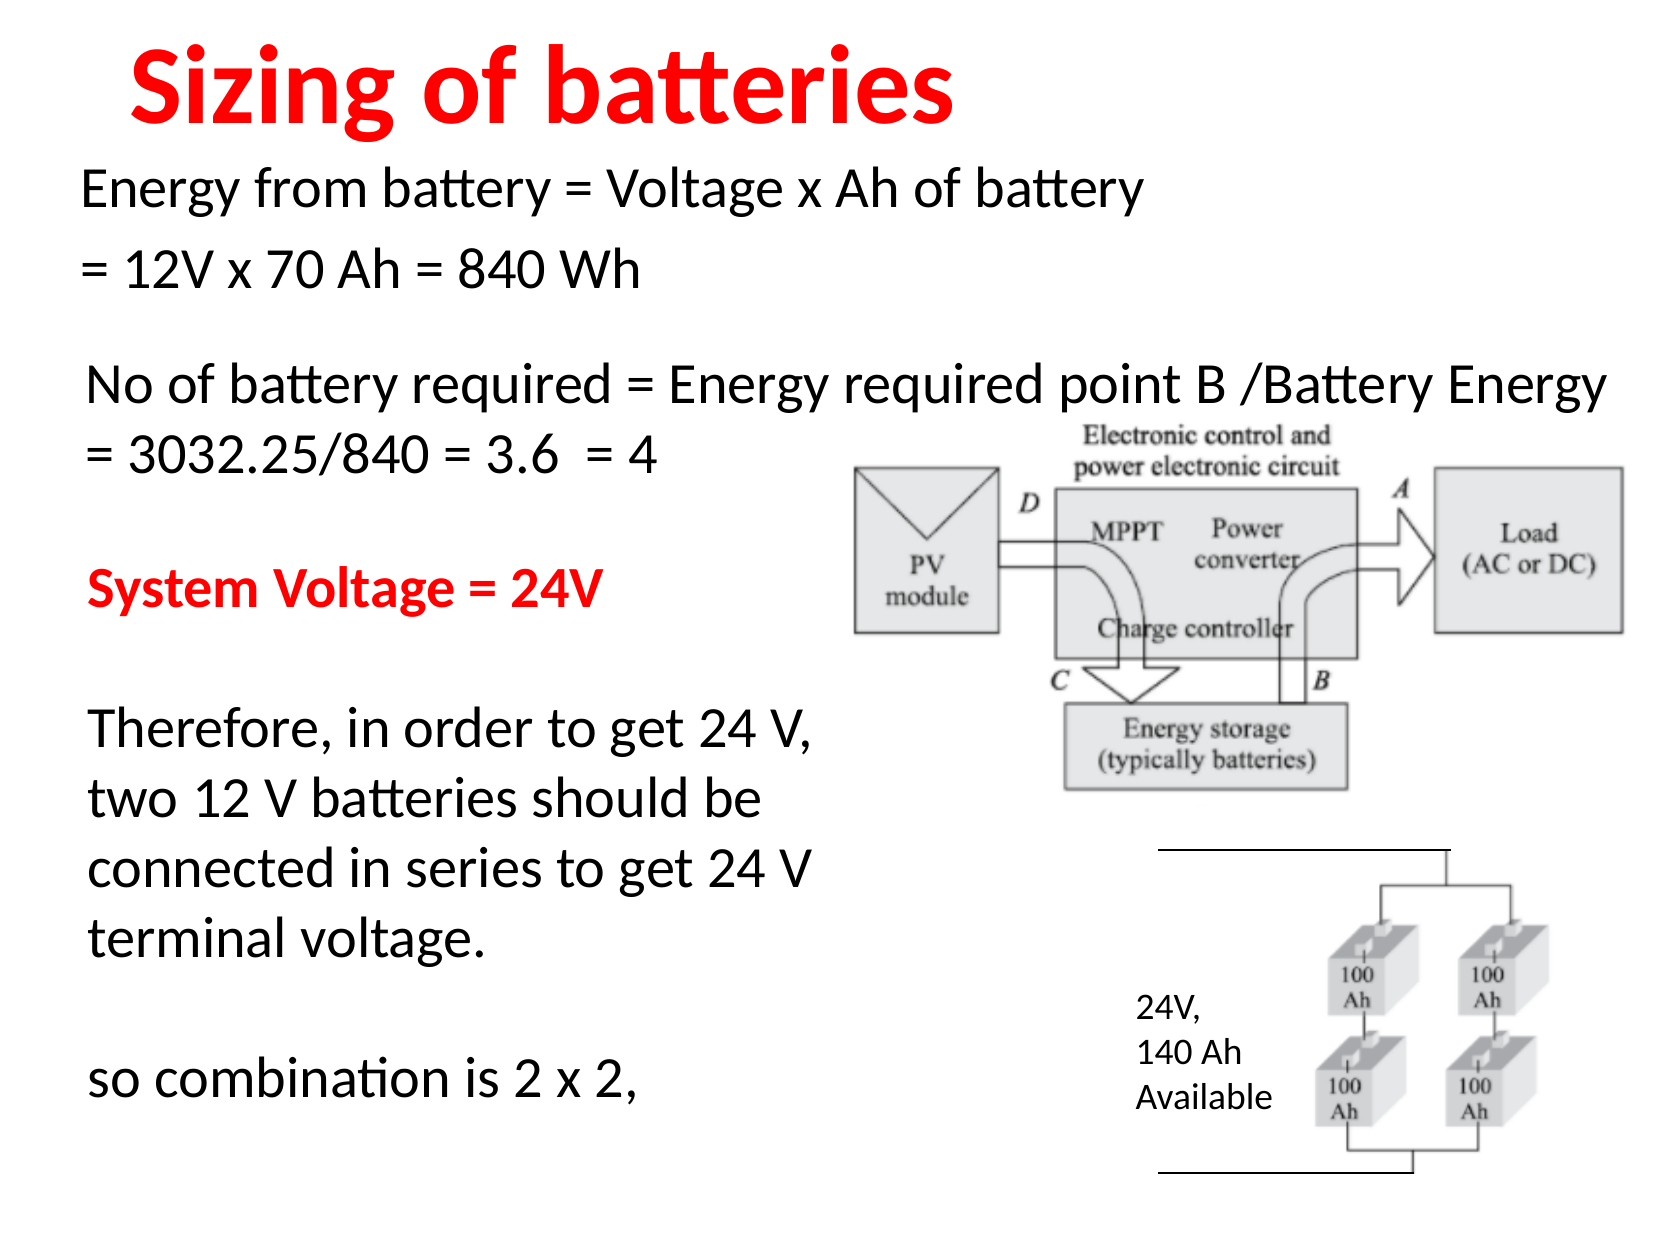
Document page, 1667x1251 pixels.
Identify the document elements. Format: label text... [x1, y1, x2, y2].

text_box No of battery required = Energy required point B /Battery Energy = 3032.25/840 = 3.6 = 4 [70, 337, 1667, 563]
list Energy from battery = Voltage x Ah of battery = 12V x 70 Ah = 840 Wh [64, 150, 1503, 350]
picture [804, 417, 1667, 808]
text_box System Voltage = 24V Therefore, in order to get 24 V, two 12 V batteries should be connected in series to get 24 V terminal voltage. so combination is 2 x 2, [72, 542, 846, 1117]
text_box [1120, 849, 1582, 1174]
title Sizing of batteries [114, 24, 1553, 150]
